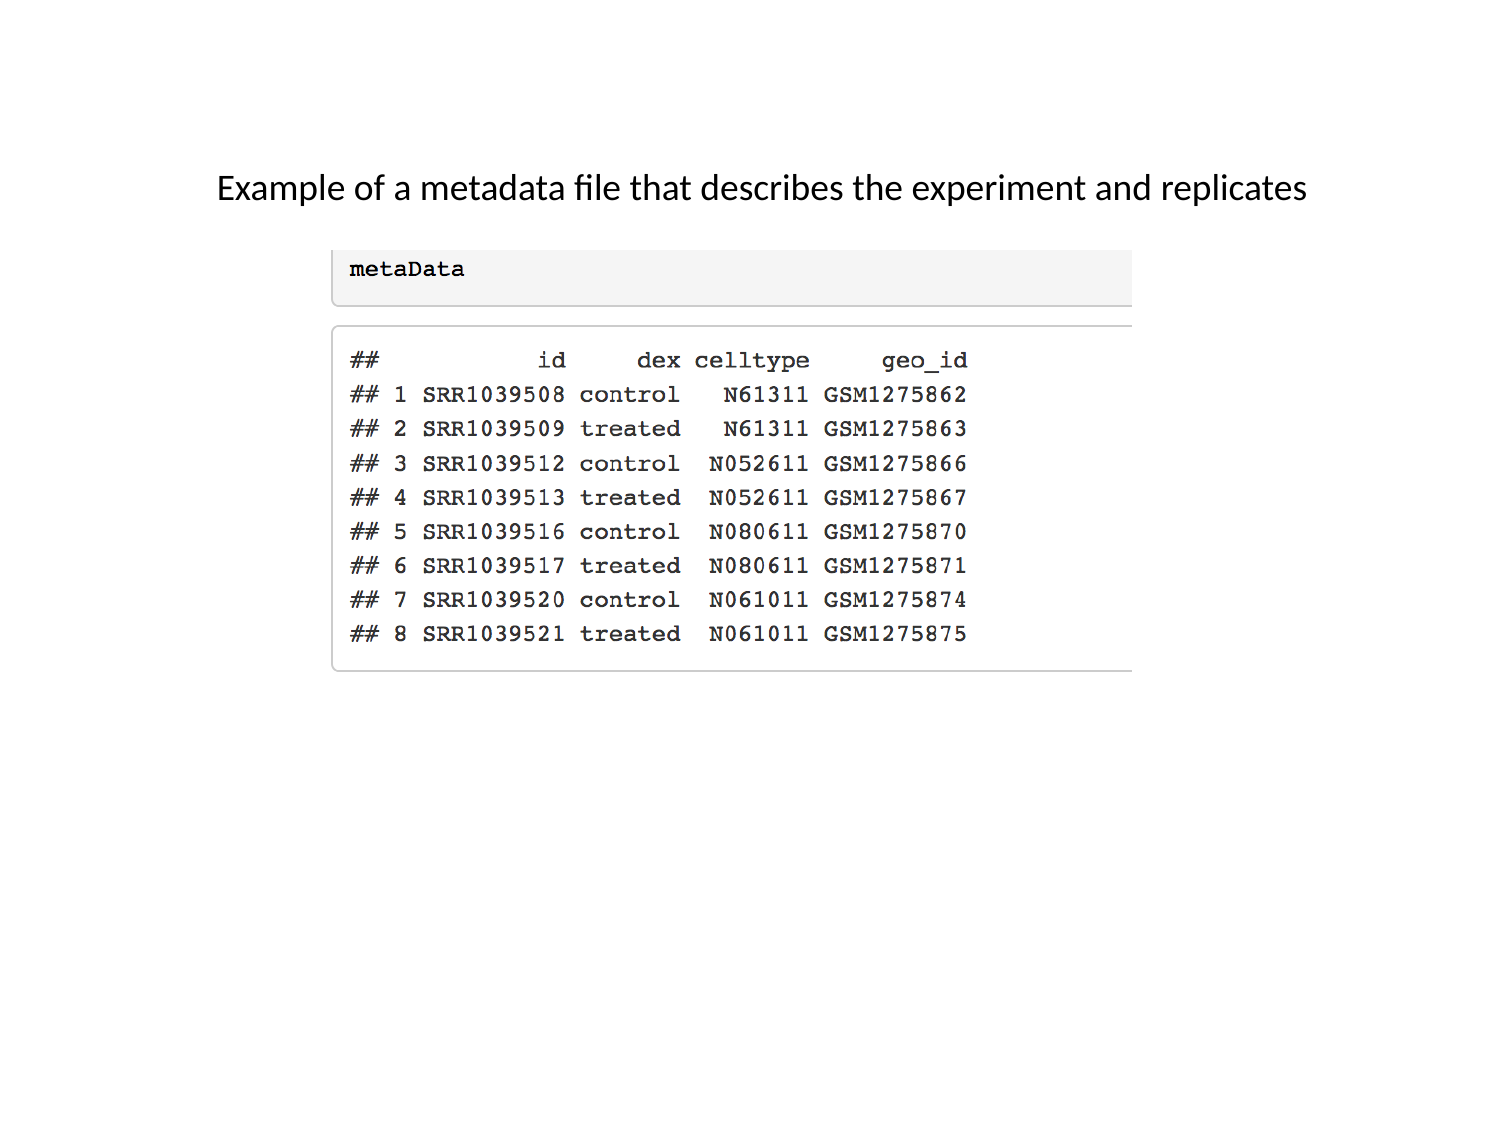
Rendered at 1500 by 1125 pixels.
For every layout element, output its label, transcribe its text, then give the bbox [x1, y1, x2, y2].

picture [313, 250, 1132, 696]
text_box Example of a metadata file that describes the experiment and replicates [202, 155, 1324, 215]
